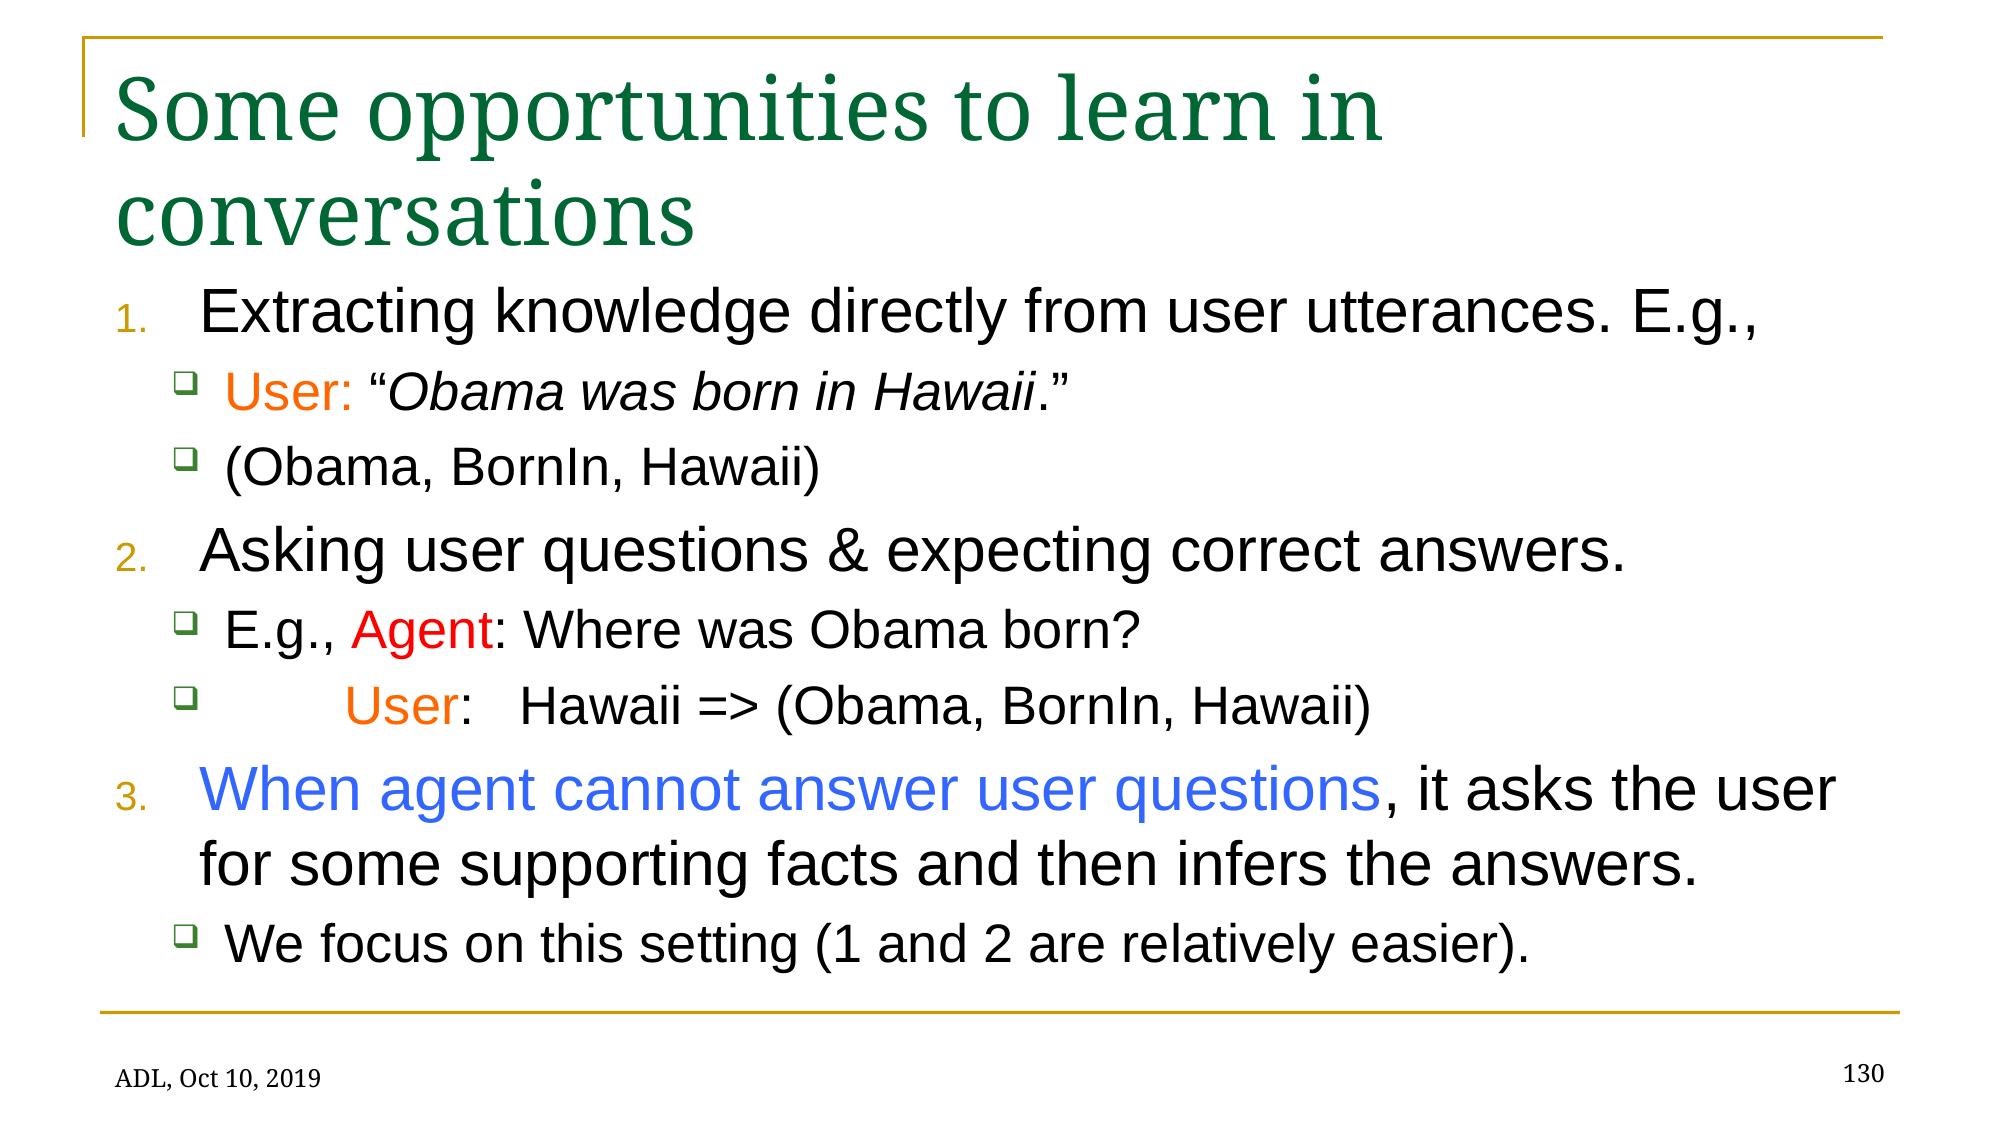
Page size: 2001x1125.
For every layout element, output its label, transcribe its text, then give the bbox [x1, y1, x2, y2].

slide_number 130 [1433, 1023, 1901, 1100]
title Some opportunities to learn in conversations [99, 45, 1900, 233]
footer ADL, Oct 10, 2019 [99, 1024, 1317, 1101]
list Extracting knowledge directly from user utterances. E.g., User: “Obama was born in Hawaii.” (Obama, BornIn, Hawaii) Asking user questions & expecting correct answers. E.g., Agent: Where was Obama born? User: Hawaii => (Obama, BornIn, Hawaii) When agent cannot answer user questions, it asks the user for some supporting facts and then infers the answers. We focus on this setting (1 and 2 are relatively easier). [99, 262, 1900, 1006]
